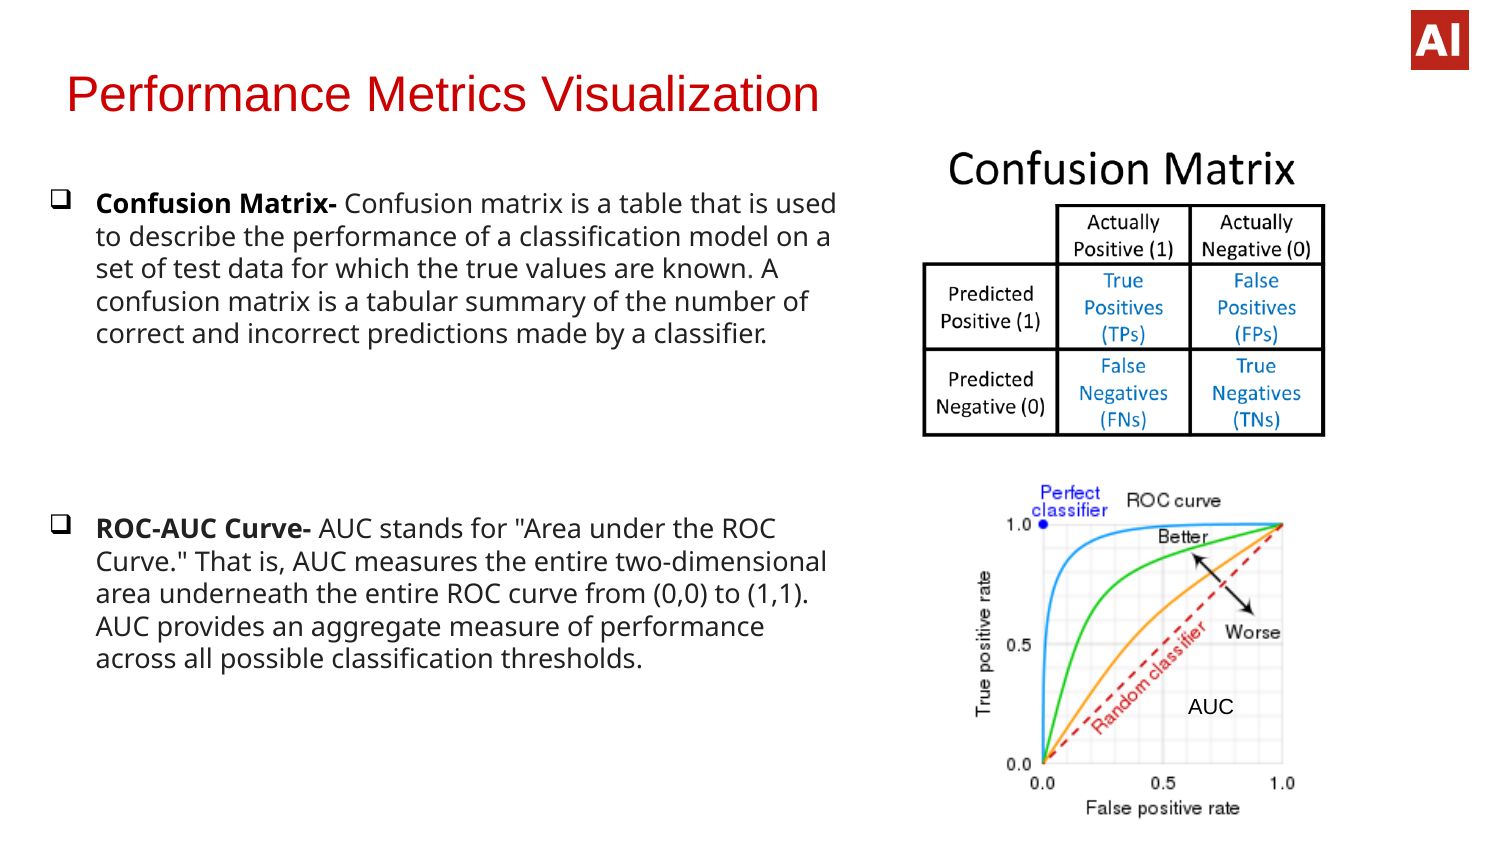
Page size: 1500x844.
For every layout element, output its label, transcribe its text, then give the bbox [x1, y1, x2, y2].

text_box Confusion Matrix- Confusion matrix is a table that is used to describe the performance of a classification model on a set of test data for which the true values are known. A confusion matrix is a tabular summary of the number of correct and incorrect predictions made by a classifier. ROC-AUC Curve- AUC stands for "Area under the ROC Curve." That is, AUC measures the entire two-dimensional area underneath the entire ROC curve from (0,0) to (1,1). AUC provides an aggregate measure of performance across all possible classification thresholds. [33, 179, 854, 714]
title Performance Metrics Visualization [51, 46, 1449, 140]
picture [1411, 10, 1469, 70]
picture [835, 113, 1434, 450]
picture [962, 479, 1307, 824]
